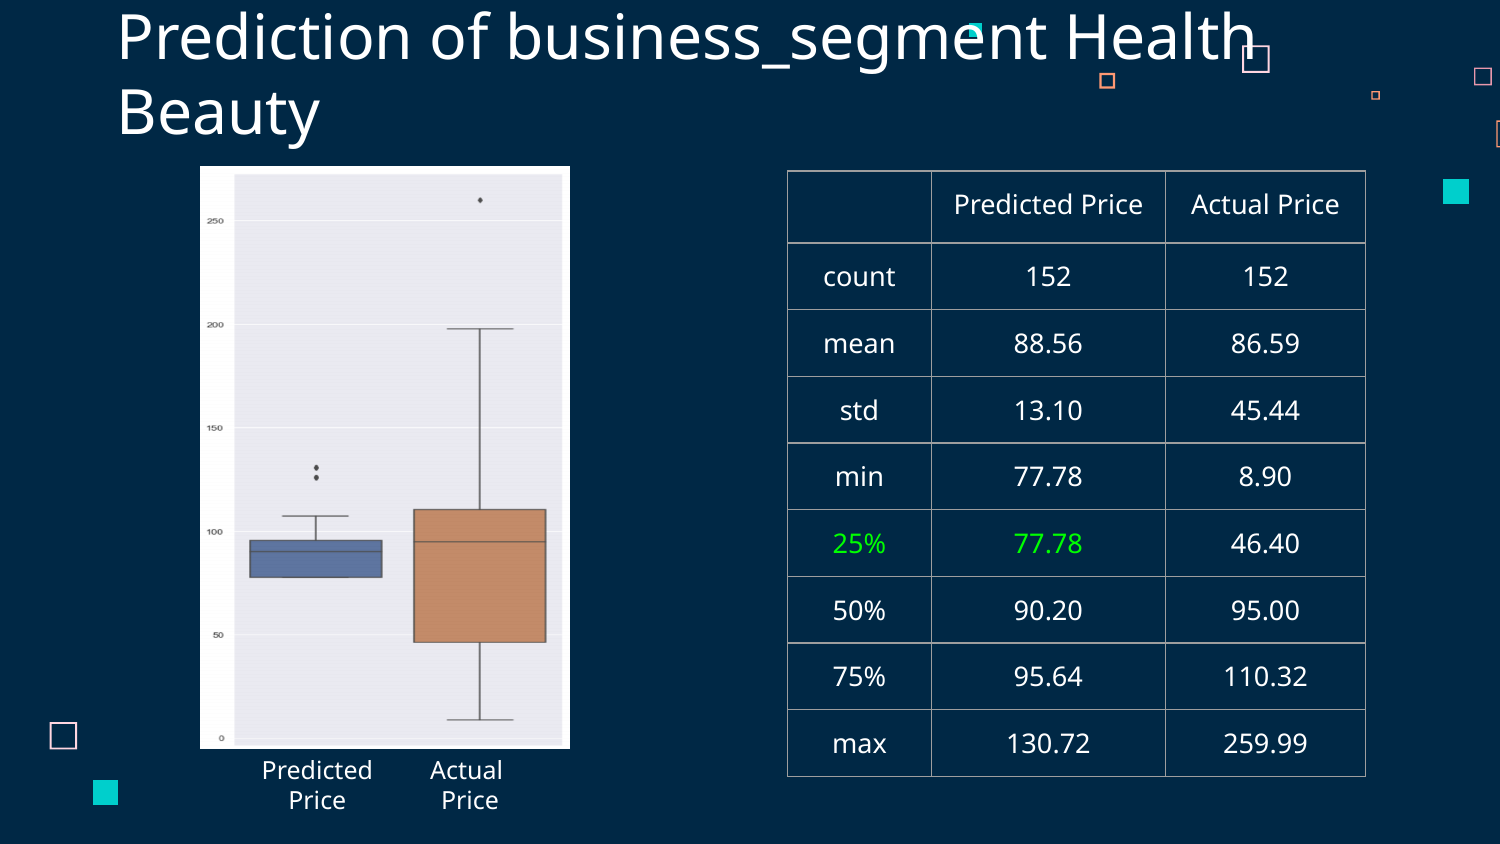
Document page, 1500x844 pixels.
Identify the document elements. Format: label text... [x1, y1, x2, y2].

table_cell 152 [932, 244, 1165, 309]
table_cell 45.44 [1166, 377, 1365, 442]
table_cell 75% [788, 644, 931, 709]
table_cell 46.40 [1166, 510, 1365, 576]
table_cell 13.10 [932, 377, 1165, 442]
table_cell 50% [788, 577, 931, 642]
table_cell 90.20 [932, 577, 1165, 642]
table_cell max [788, 710, 931, 776]
table_cell 95.00 [1166, 577, 1365, 642]
table_cell min [788, 444, 931, 509]
table_header Actual Price [1166, 172, 1365, 242]
table_cell 95.64 [932, 644, 1165, 709]
table_cell std [788, 377, 931, 442]
table_cell 130.72 [932, 710, 1165, 776]
table_cell mean [788, 310, 931, 376]
table_cell 86.59 [1166, 310, 1365, 376]
picture [200, 166, 570, 750]
text_box Actual Price [418, 758, 559, 830]
table_cell count [788, 244, 931, 309]
table_cell 25% [788, 510, 931, 576]
table_cell 152 [1166, 244, 1365, 309]
table_header Predicted Price [932, 172, 1165, 242]
table_cell 77.78 [932, 444, 1165, 509]
table_cell 77.78 [932, 510, 1165, 576]
text_box Predicted Price [217, 758, 418, 830]
table_header [788, 172, 931, 242]
title Prediction of business_segment Health Beauty [101, 67, 1299, 163]
table_cell 8.90 [1166, 444, 1365, 509]
table_cell 88.56 [932, 310, 1165, 376]
table_cell 110.32 [1166, 644, 1365, 709]
table_cell 259.99 [1166, 710, 1365, 776]
